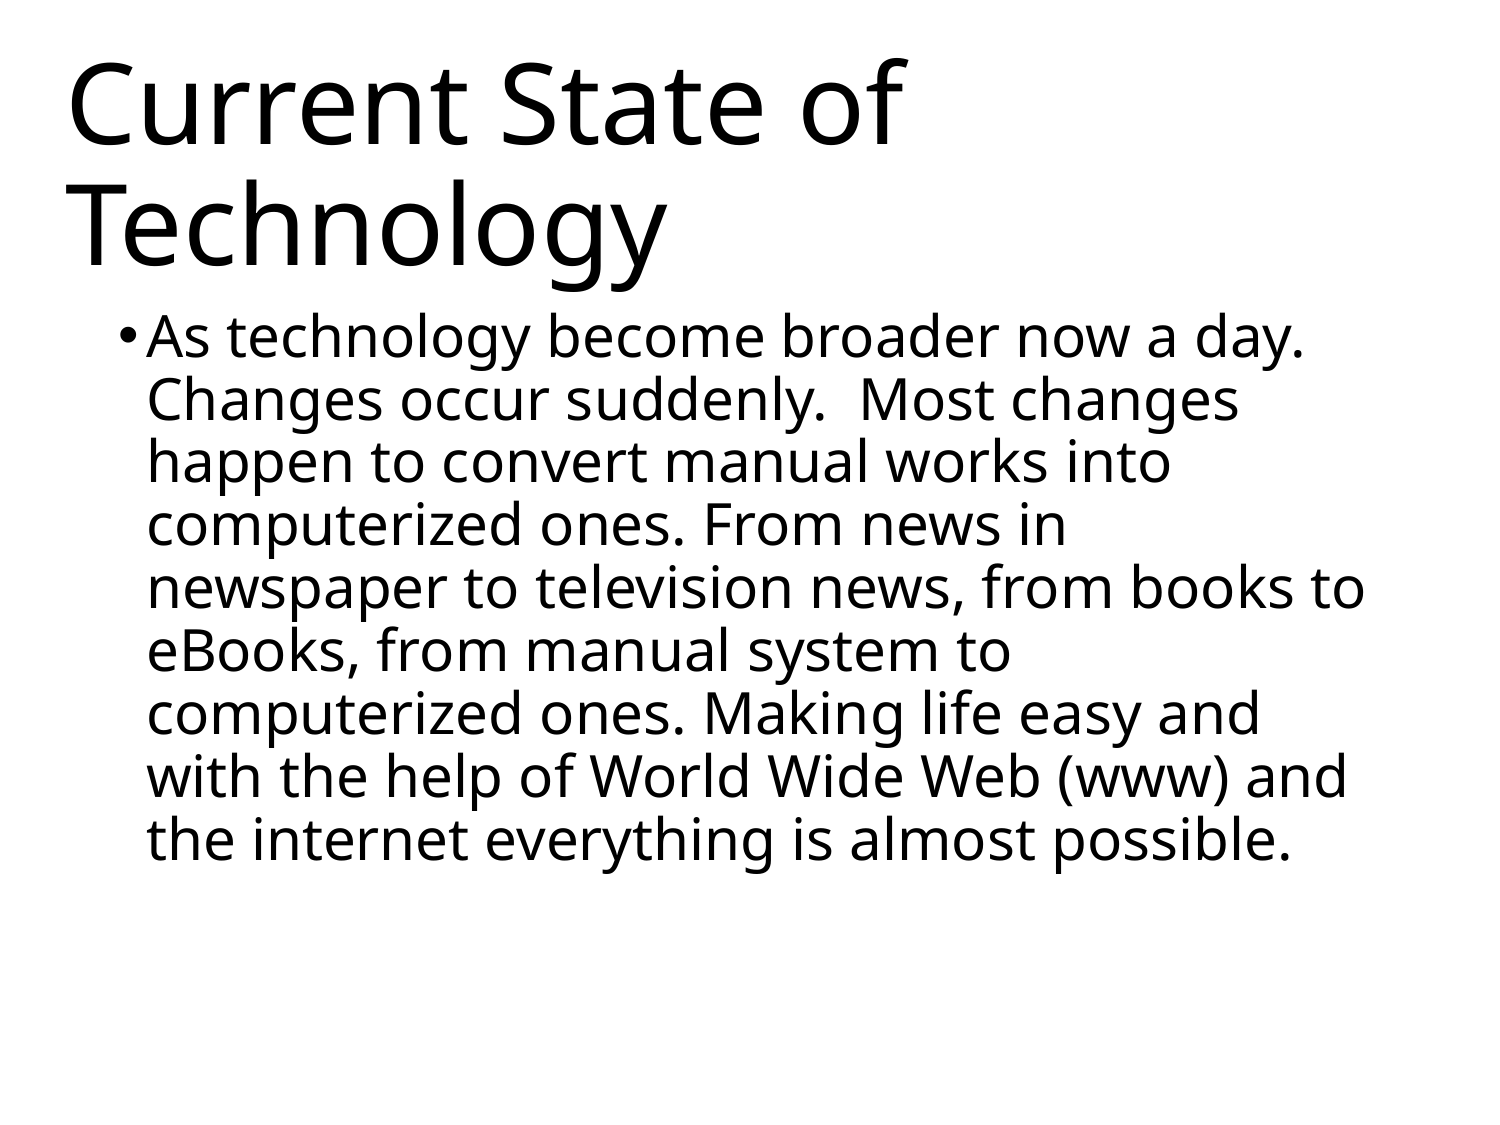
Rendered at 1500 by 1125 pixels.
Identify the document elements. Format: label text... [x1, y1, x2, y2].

title Current State of Technology [50, 59, 1397, 278]
list As technology become broader now a day. Changes occur suddenly. Most changes happen to convert manual works into computerized ones. From news in newspaper to television news, from books to eBooks, from manual system to computerized ones. Making life easy and with the help of World Wide Web (www) and the internet everything is almost possible. [103, 299, 1397, 1014]
